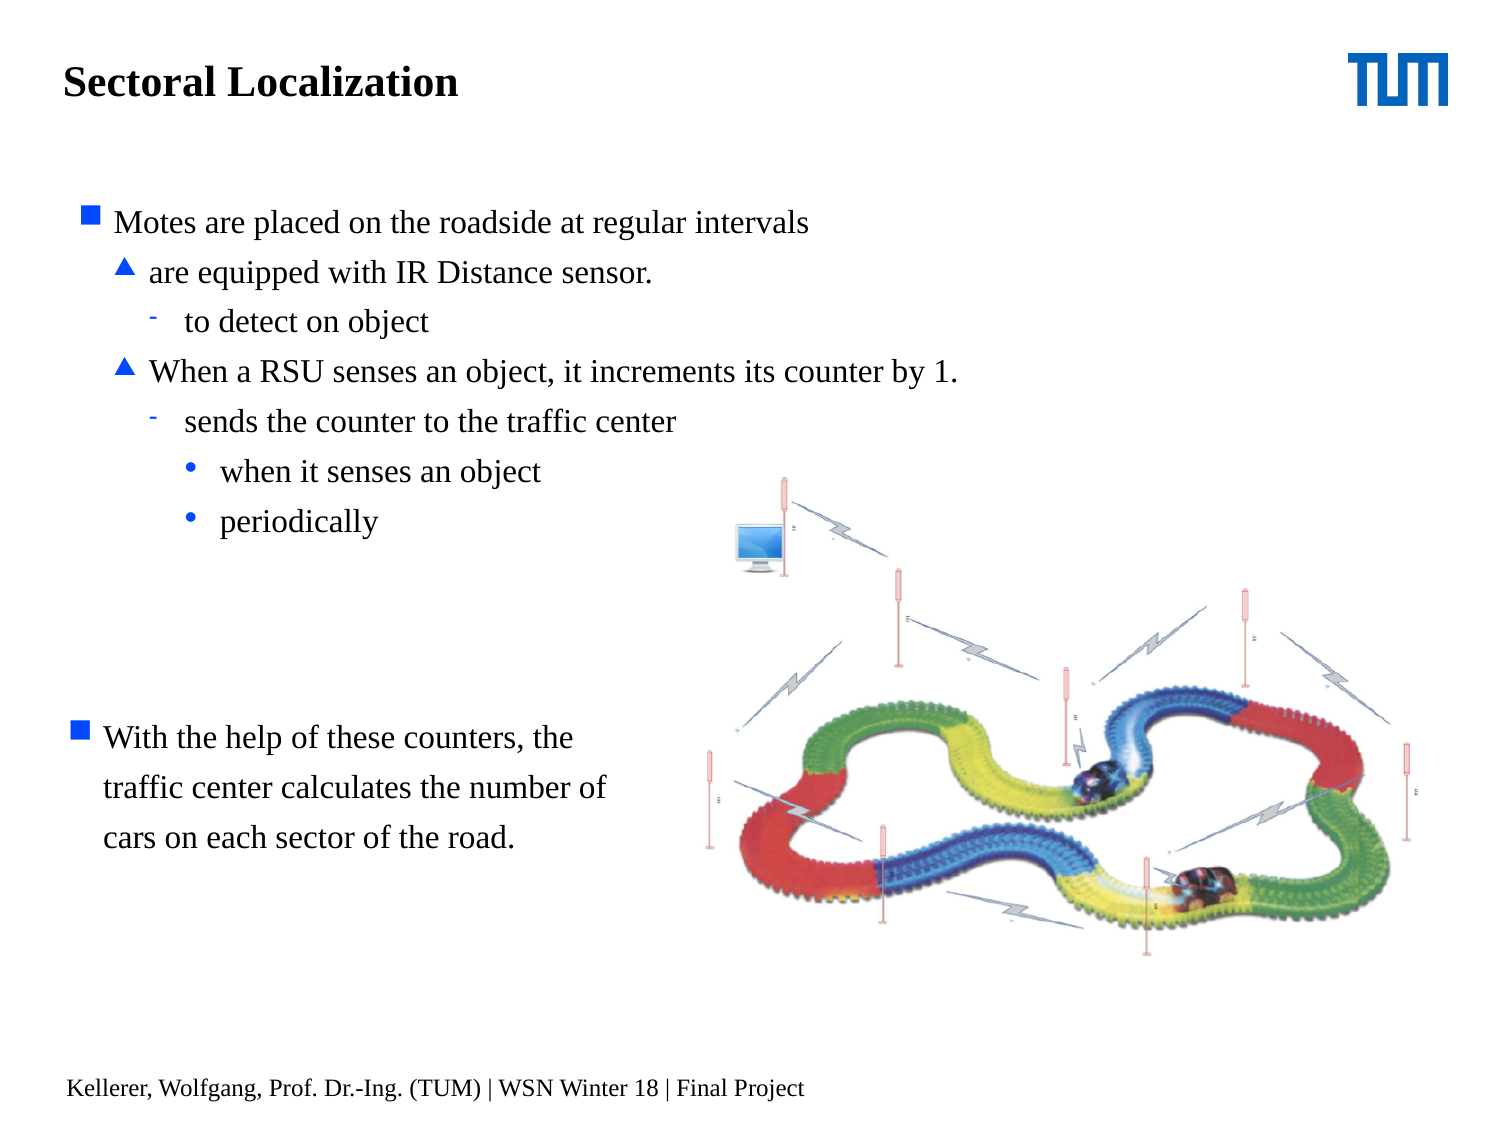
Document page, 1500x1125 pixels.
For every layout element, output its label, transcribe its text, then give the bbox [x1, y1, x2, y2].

text_box Sectoral Localization [48, 44, 1275, 108]
picture [694, 468, 1455, 1011]
text_box Motes are placed on the roadside at regular intervals are equipped with IR Distance sensor. to detect on object When a RSU senses an object, it increments its counter by 1. sends the counter to the traffic center when it senses an object periodically [78, 189, 961, 514]
picture [1348, 53, 1448, 106]
text_box With the help of these counters, the traffic center calculates the number of cars on each sector of the road. [52, 697, 671, 852]
